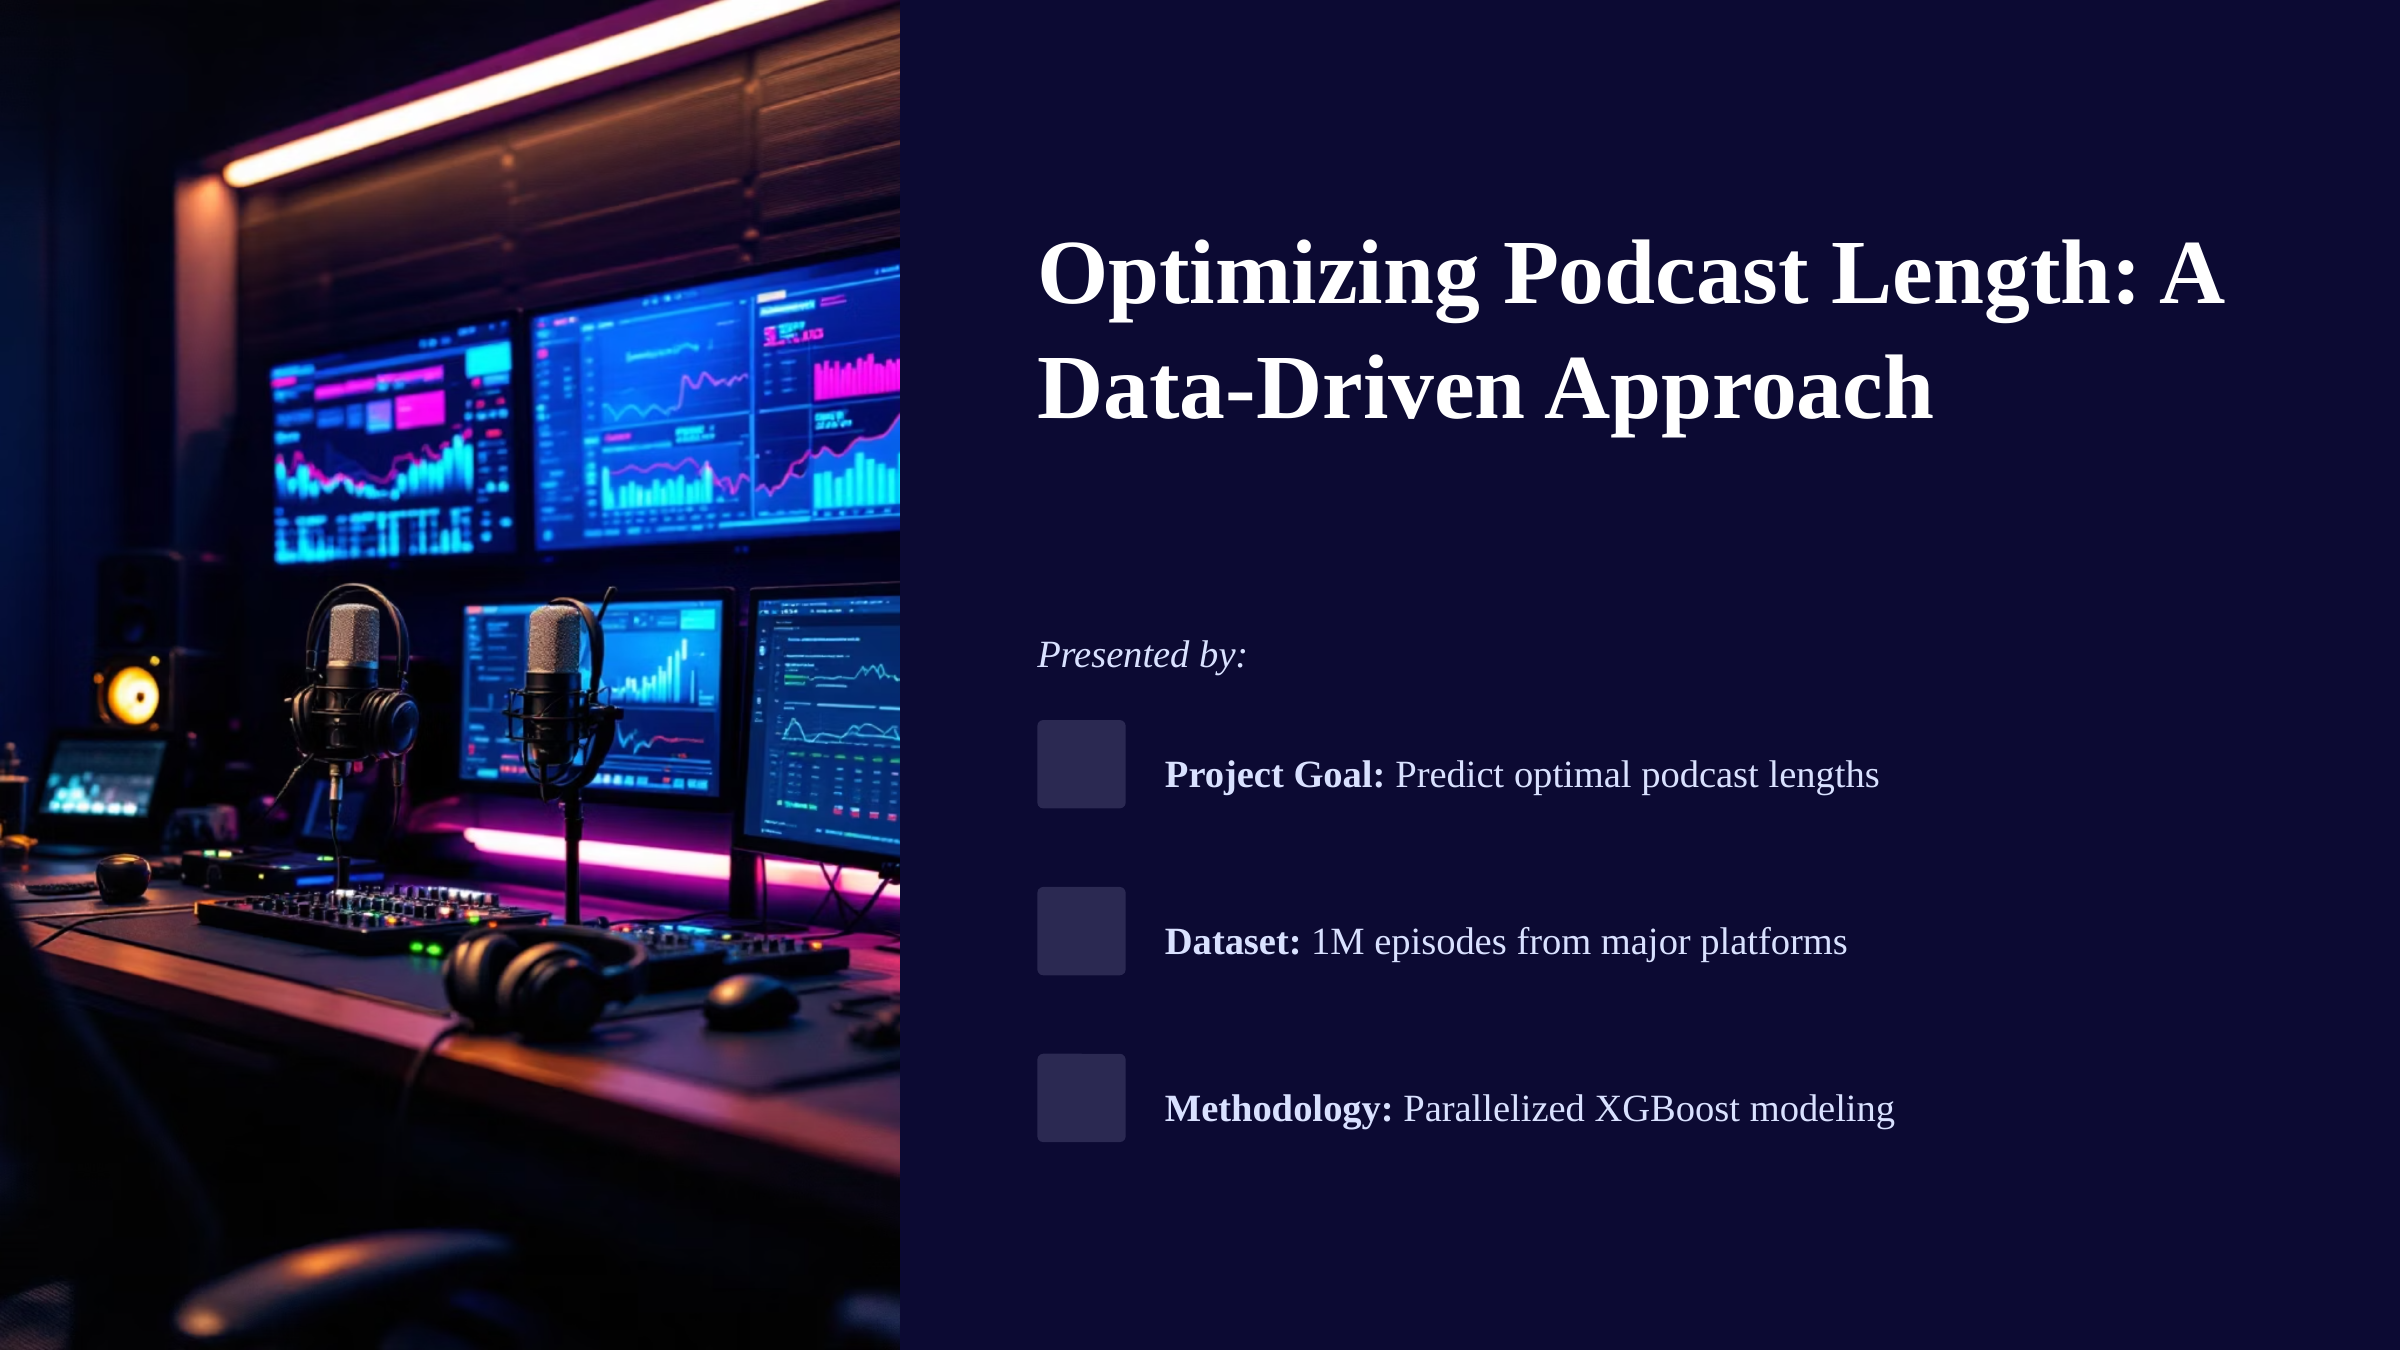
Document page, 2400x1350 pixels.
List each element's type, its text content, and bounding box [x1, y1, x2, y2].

text_box Methodology: Parallelized XGBoost modeling [1165, 1066, 2263, 1130]
picture [0, 0, 900, 1350]
text_box Dataset: 1M episodes from major platforms [1165, 899, 2263, 963]
text_box [1037, 1053, 1126, 1143]
text_box Optimizing Podcast Length: A Data-Driven Approach [1037, 207, 2263, 555]
text_box Project Goal: Predict optimal podcast lengths [1165, 732, 2263, 796]
text_box [1037, 886, 1126, 976]
text_box Presented by: [1037, 613, 2263, 676]
text_box [1037, 720, 1126, 809]
